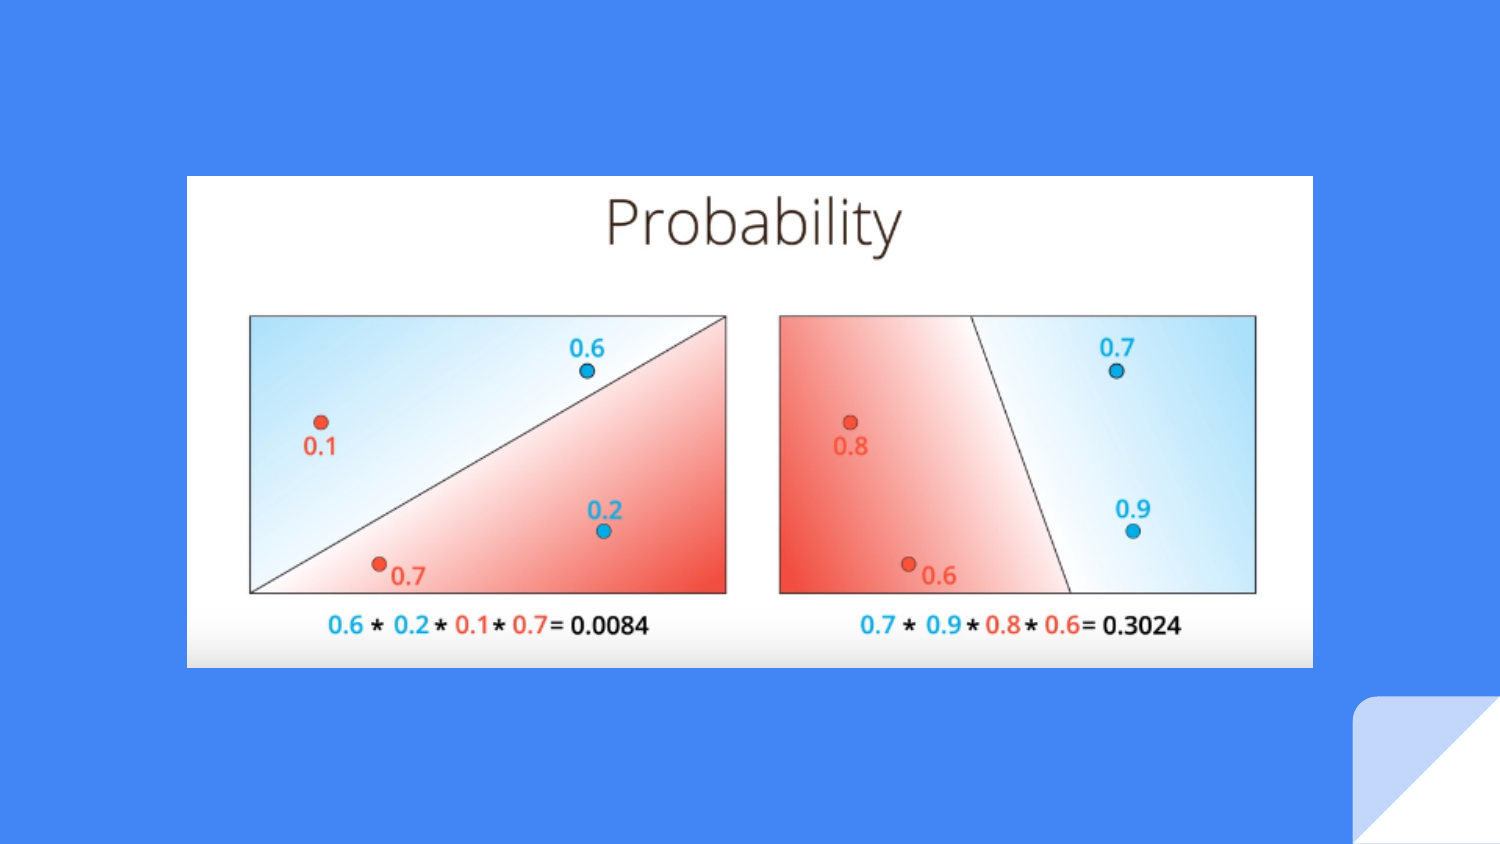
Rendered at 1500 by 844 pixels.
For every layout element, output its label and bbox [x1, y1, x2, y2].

picture [187, 176, 1313, 668]
